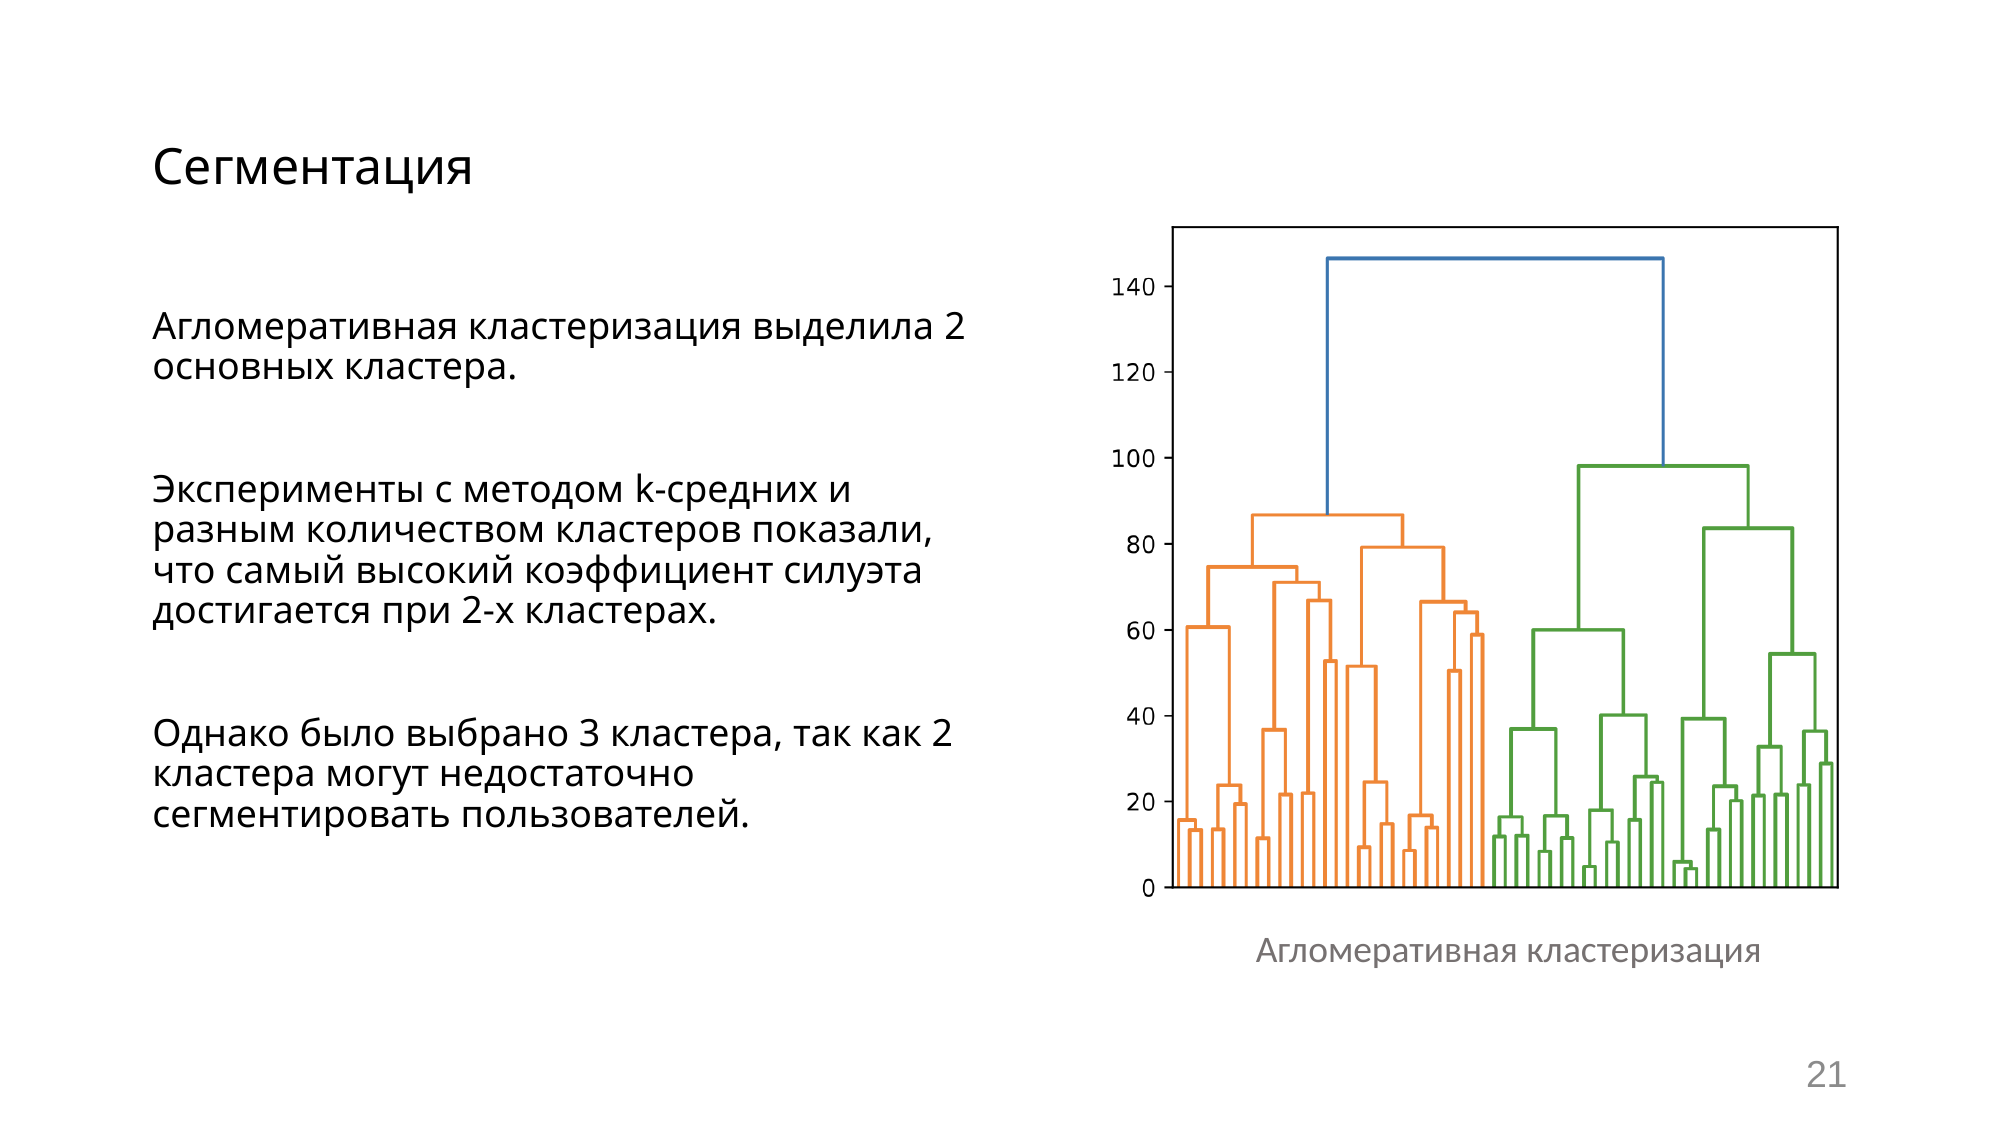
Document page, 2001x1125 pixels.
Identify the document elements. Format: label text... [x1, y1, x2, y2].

slide_number 21 [1412, 1042, 1863, 1103]
list Агломеративная кластеризация выделила 2 основных кластера. Эксперименты с методом k-средних и разным количеством кластеров показали, что самый высокий коэффициент силуэта достигается при 2-х кластерах. Однако было выбрано 3 кластера, так как 2 кластера могут недостаточно сегментировать пользователей. [137, 299, 988, 1014]
title Сегментация [137, 59, 1863, 278]
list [1086, 203, 1890, 918]
text_box Агломеративная кластеризация [1240, 918, 1777, 977]
